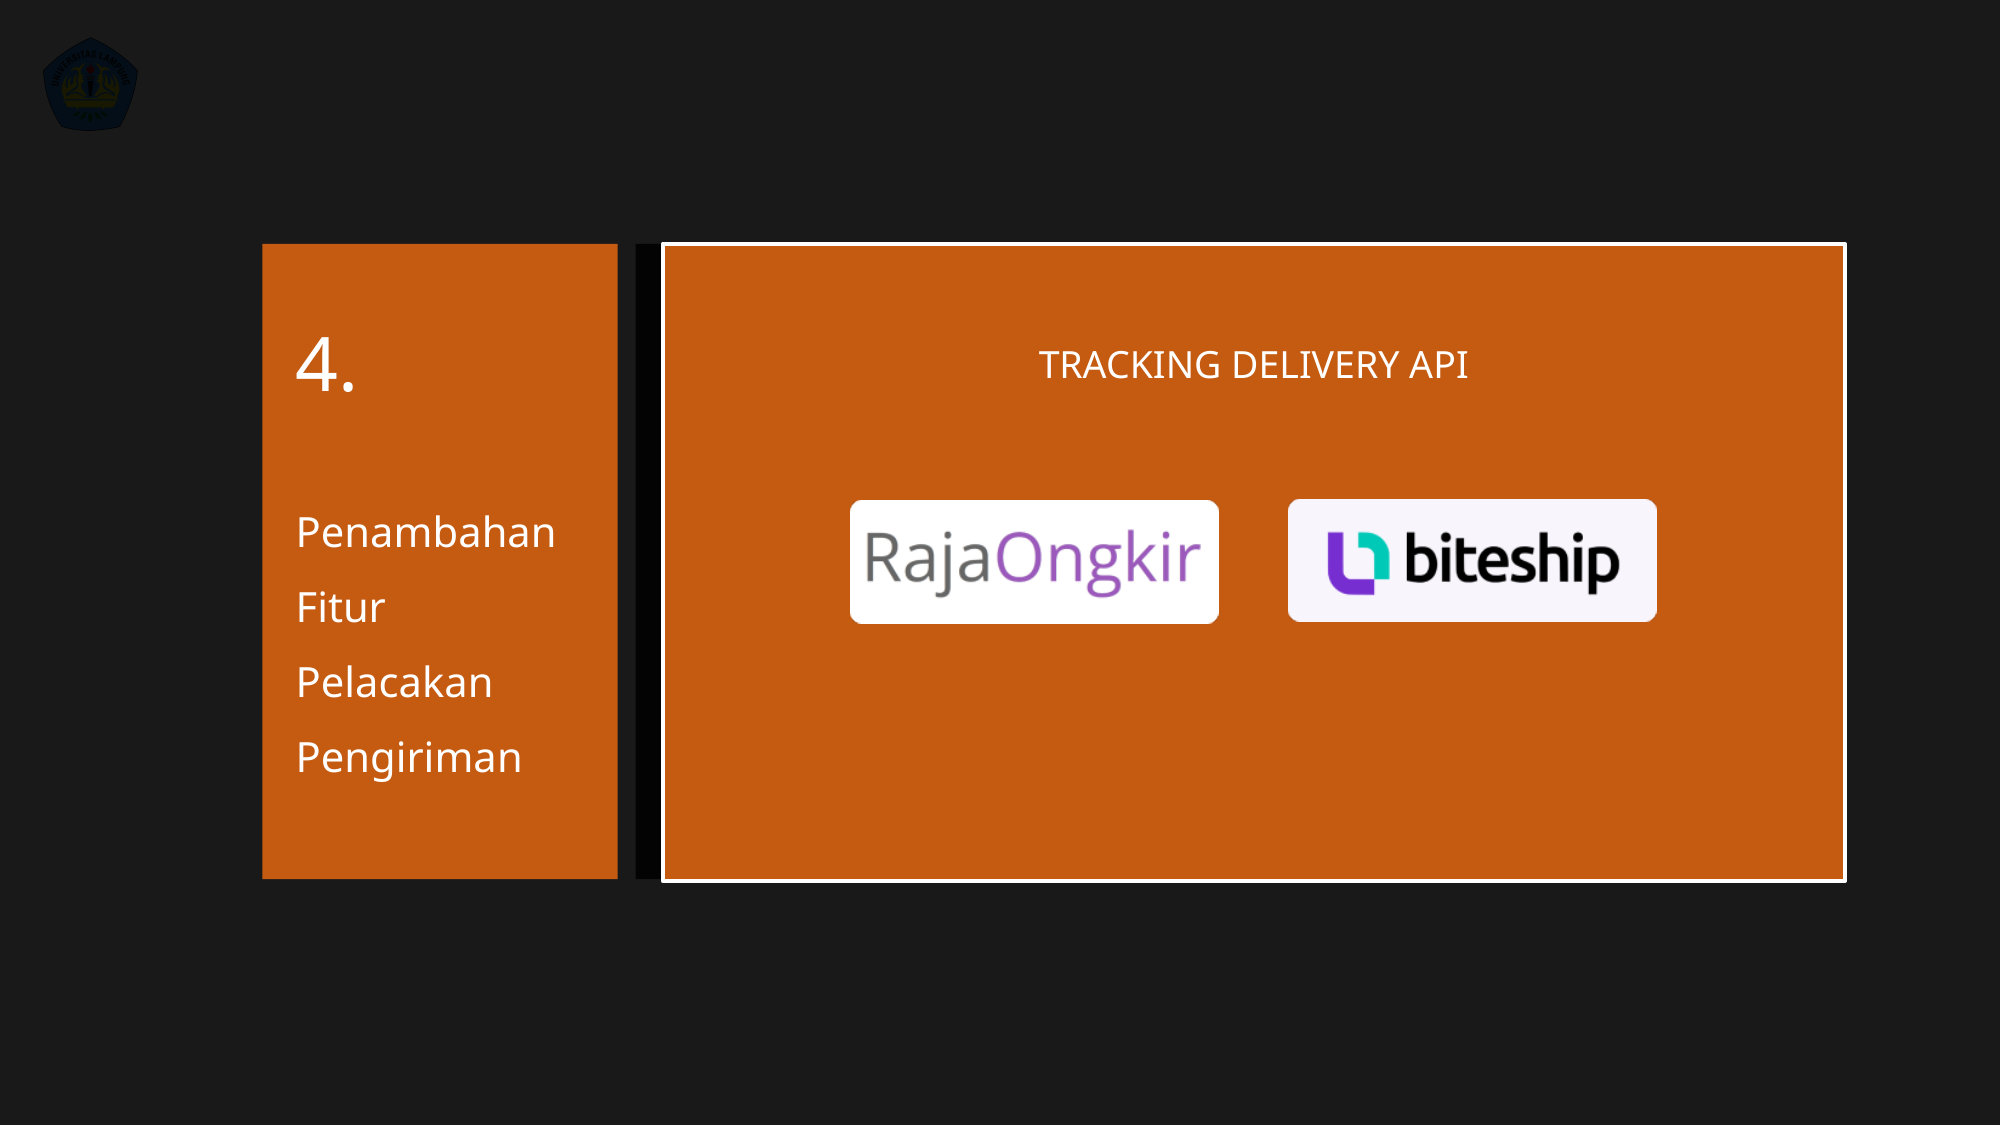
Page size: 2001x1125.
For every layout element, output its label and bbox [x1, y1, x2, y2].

text_box [0, 0, 2000, 1125]
text_box [850, 499, 1657, 624]
